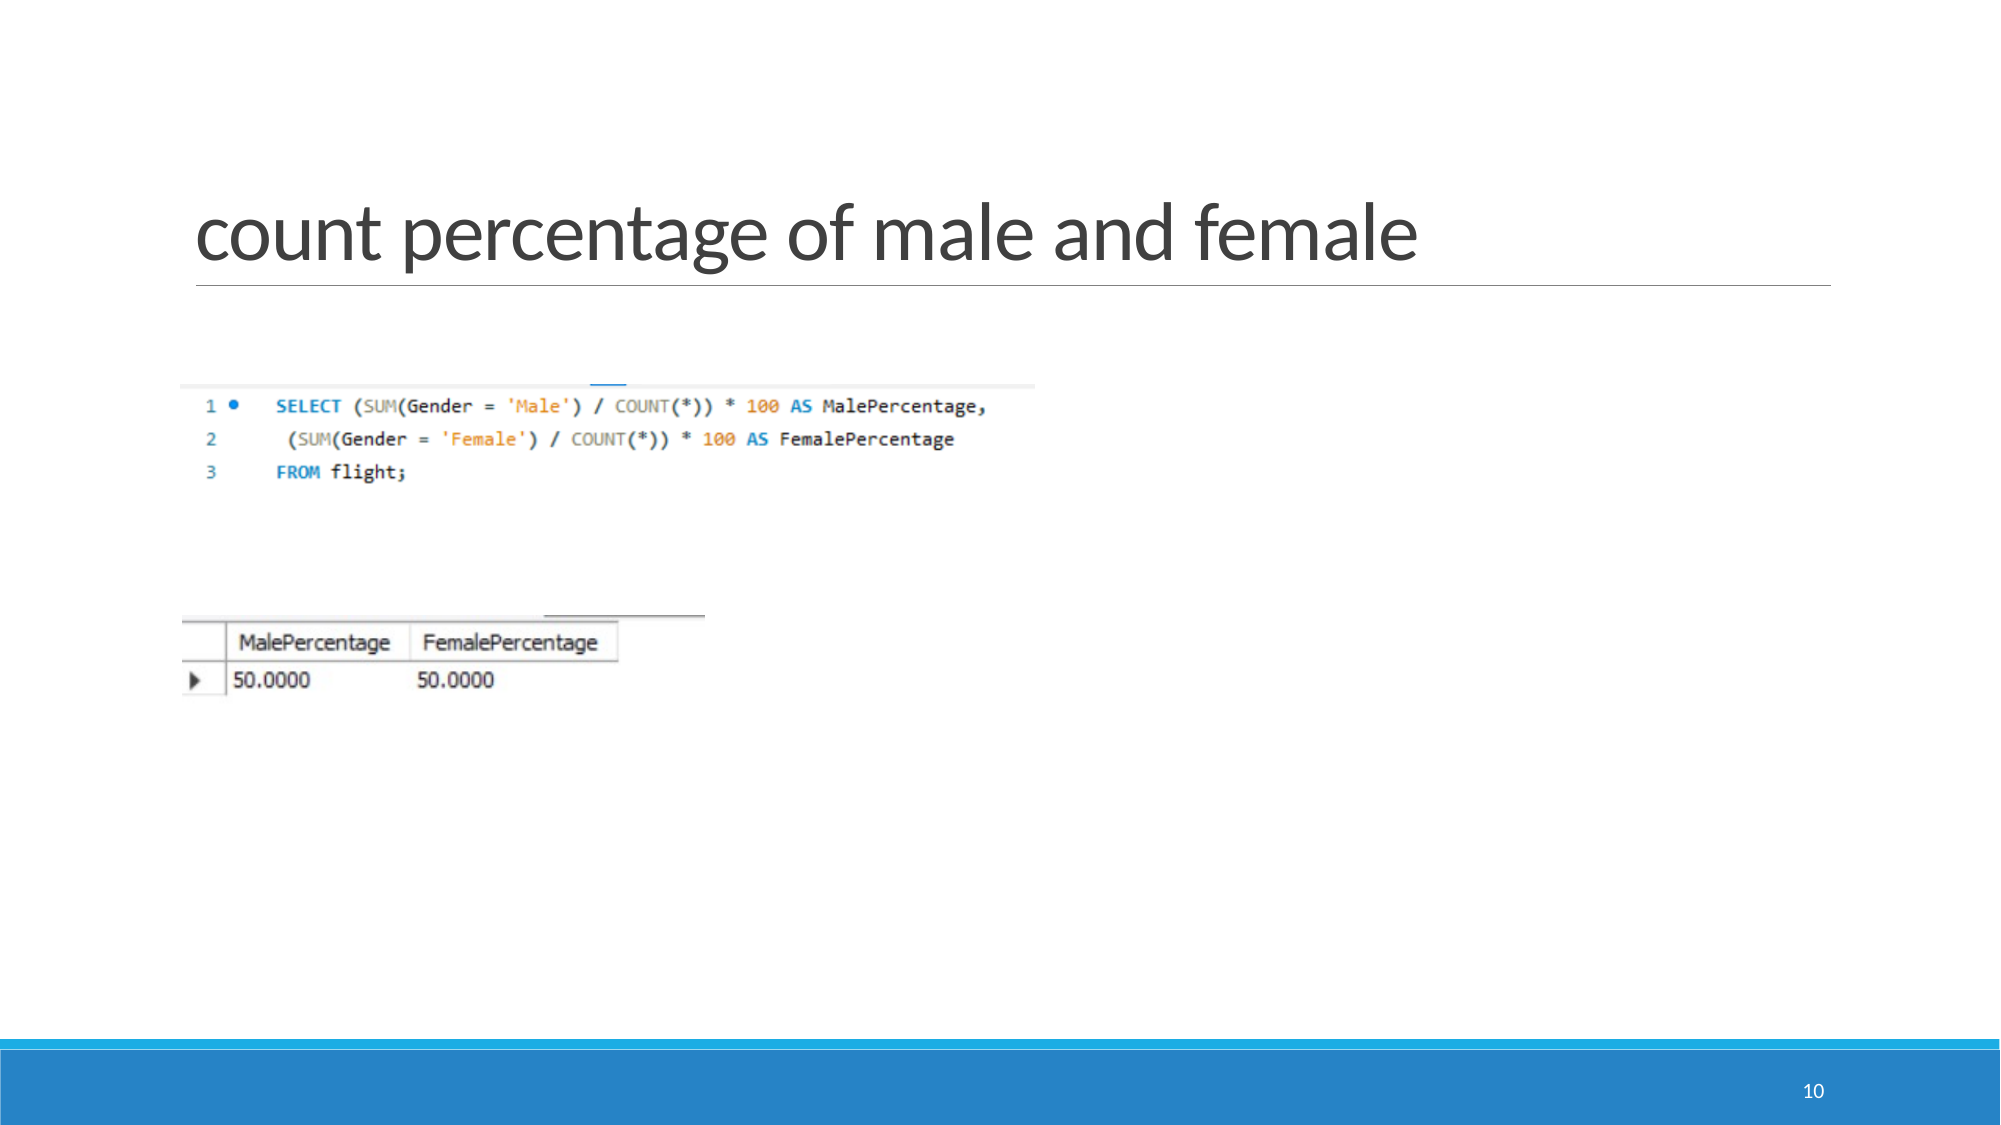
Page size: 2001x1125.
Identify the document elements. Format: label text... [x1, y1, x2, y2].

slide_number 10 [1624, 1059, 1840, 1120]
picture [181, 614, 705, 734]
title count percentage of male and female [180, 47, 1830, 285]
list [179, 383, 1035, 517]
